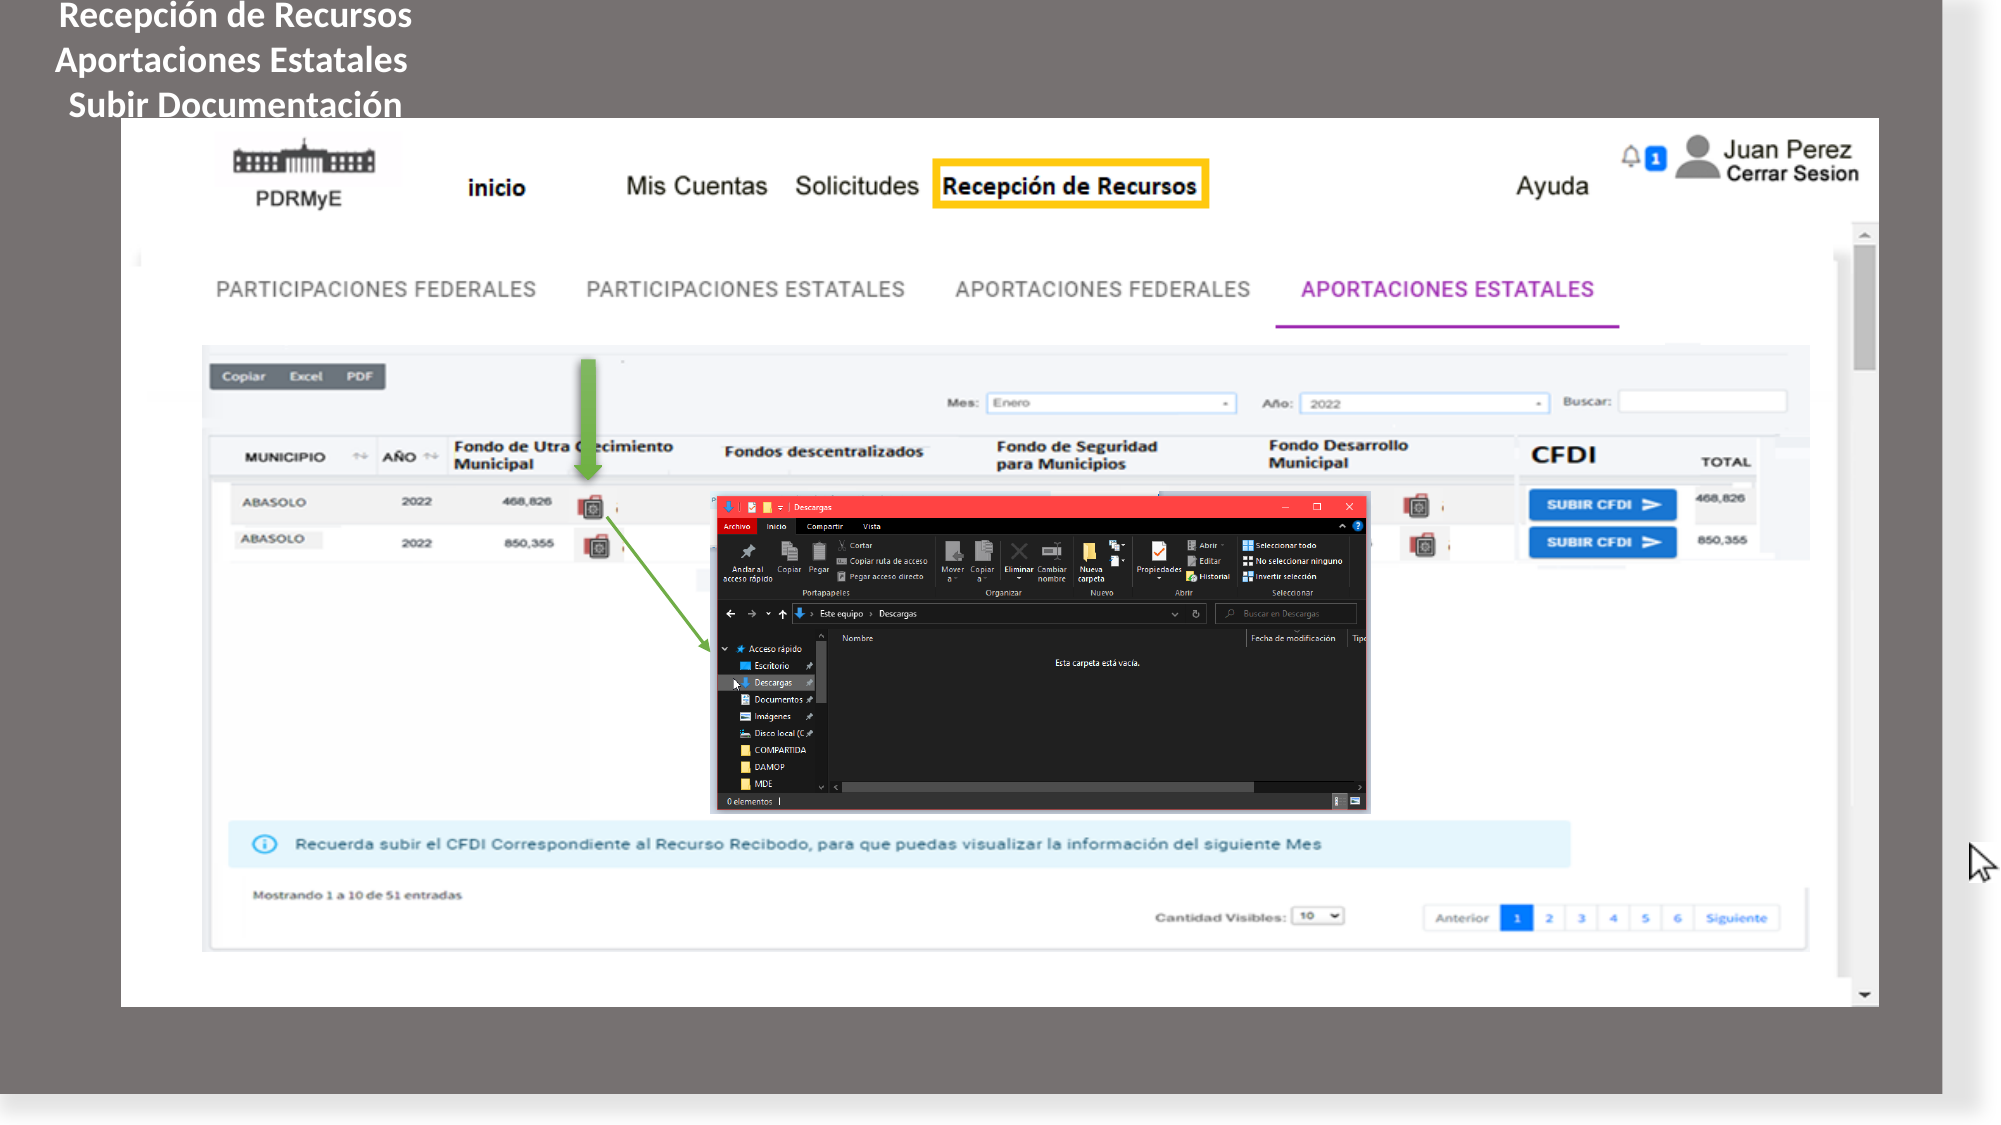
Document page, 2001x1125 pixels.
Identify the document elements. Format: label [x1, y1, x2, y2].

text_box [0, 0, 500, 172]
picture [1969, 842, 2000, 883]
text_box [0, 0, 1943, 1095]
picture [121, 118, 1879, 1007]
text_box [606, 516, 711, 653]
